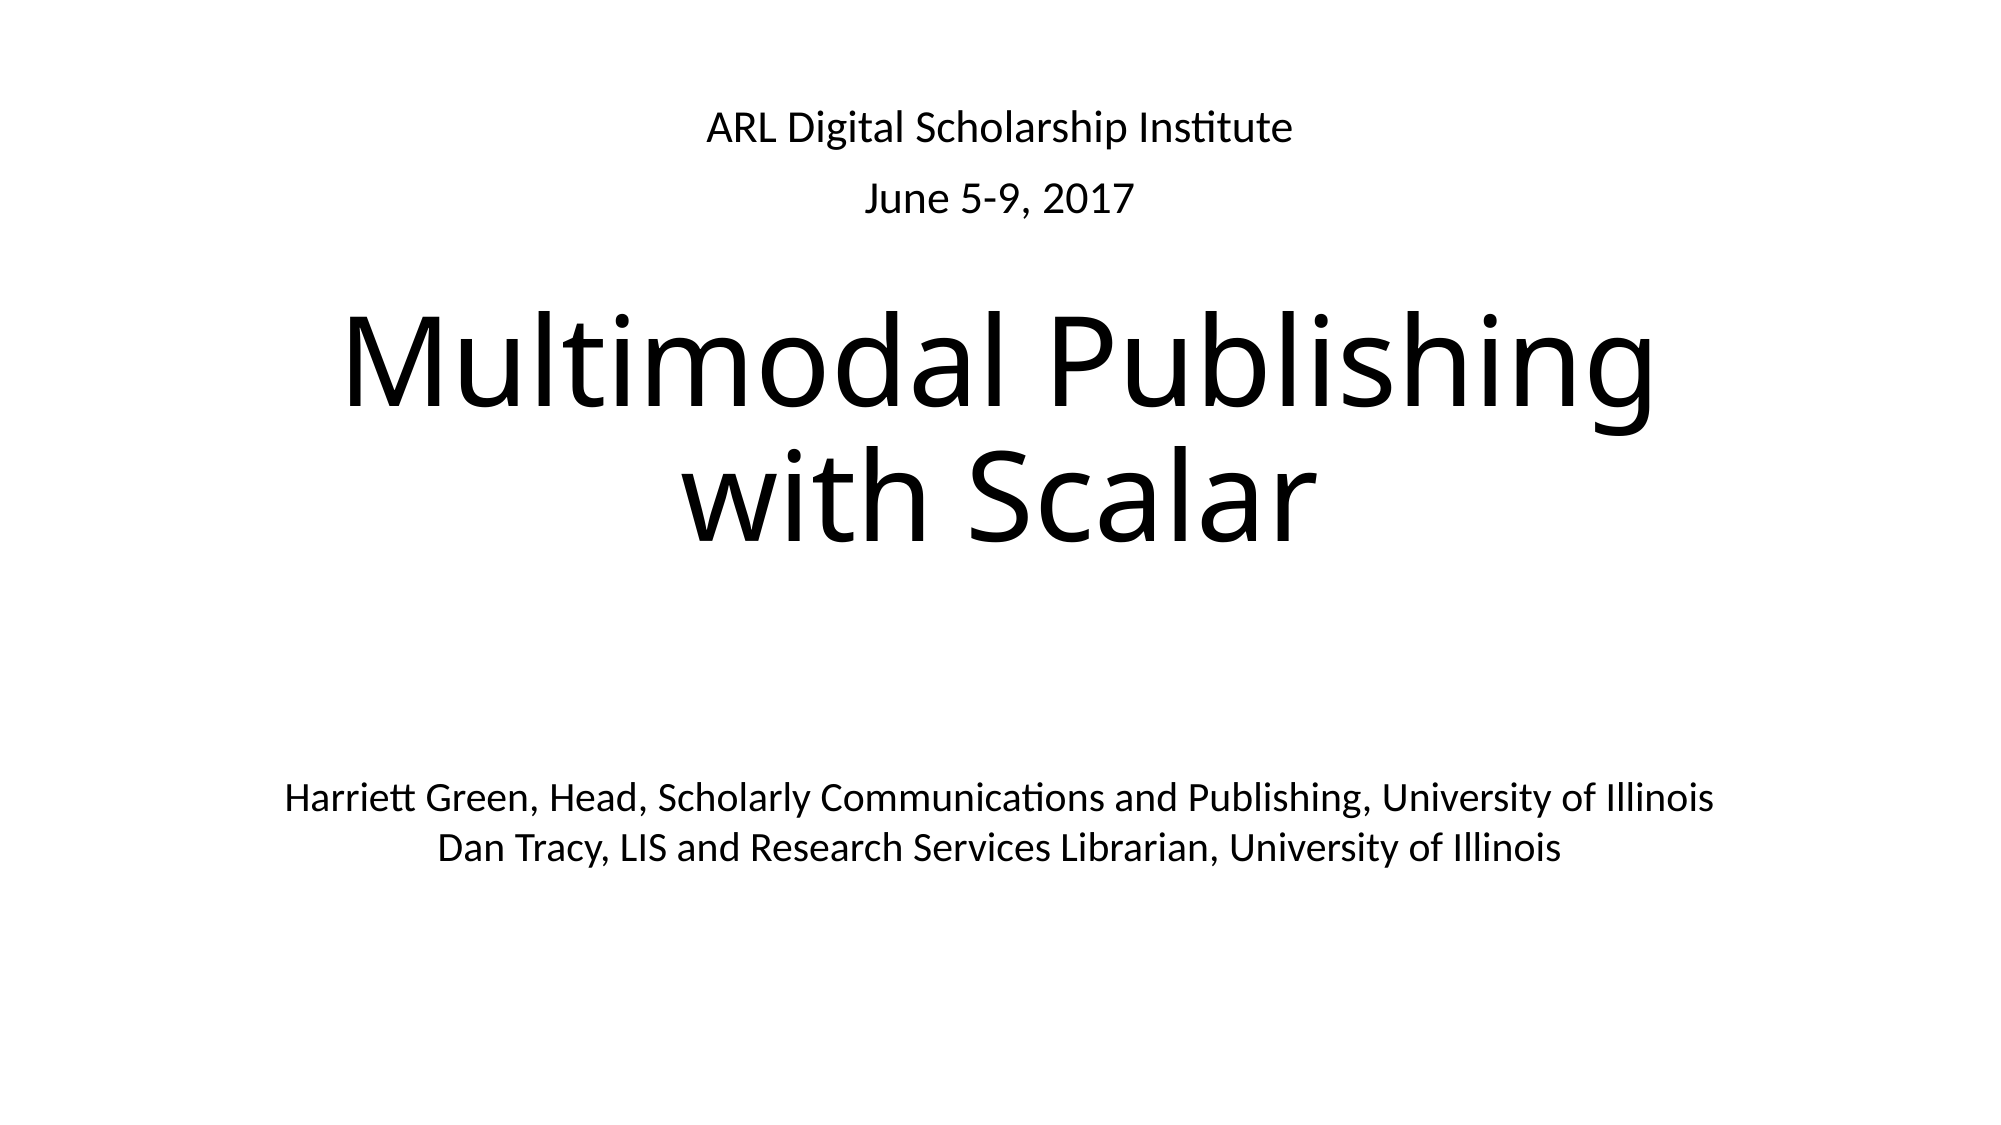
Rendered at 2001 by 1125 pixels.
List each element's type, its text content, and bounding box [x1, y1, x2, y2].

title Multimodal Publishing with Scalar [249, 184, 1750, 576]
subtitle ARL Digital Scholarship Institute June 5-9, 2017 [573, 15, 1427, 236]
text_box Harriett Green, Head, Scholarly Communications and Publishing, University of Illinois Dan Tracy, LIS and Research Services Librarian, University of Illinois [189, 762, 1810, 878]
